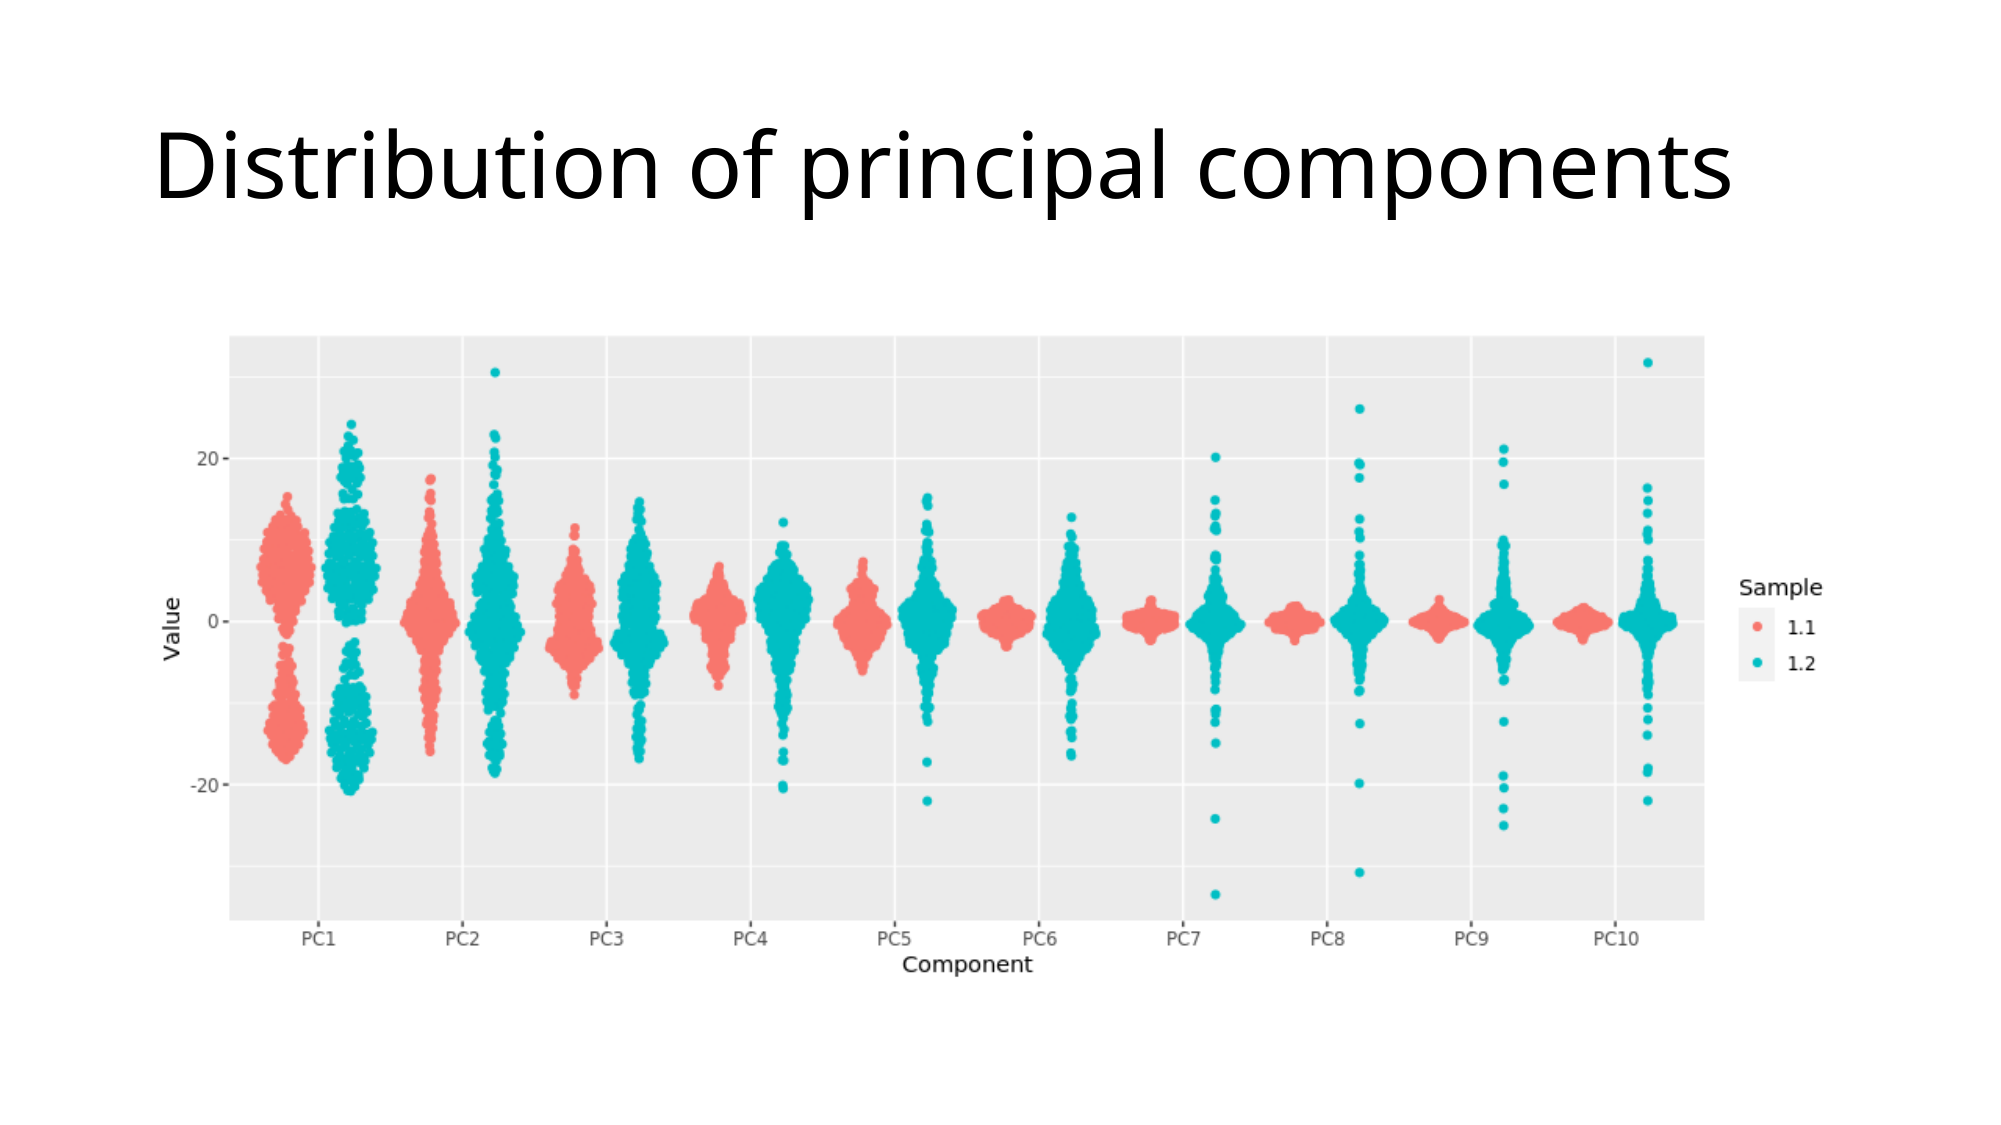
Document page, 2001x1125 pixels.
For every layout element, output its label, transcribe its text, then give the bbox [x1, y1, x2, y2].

title Distribution of principal components [137, 59, 1863, 278]
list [153, 325, 1846, 988]
